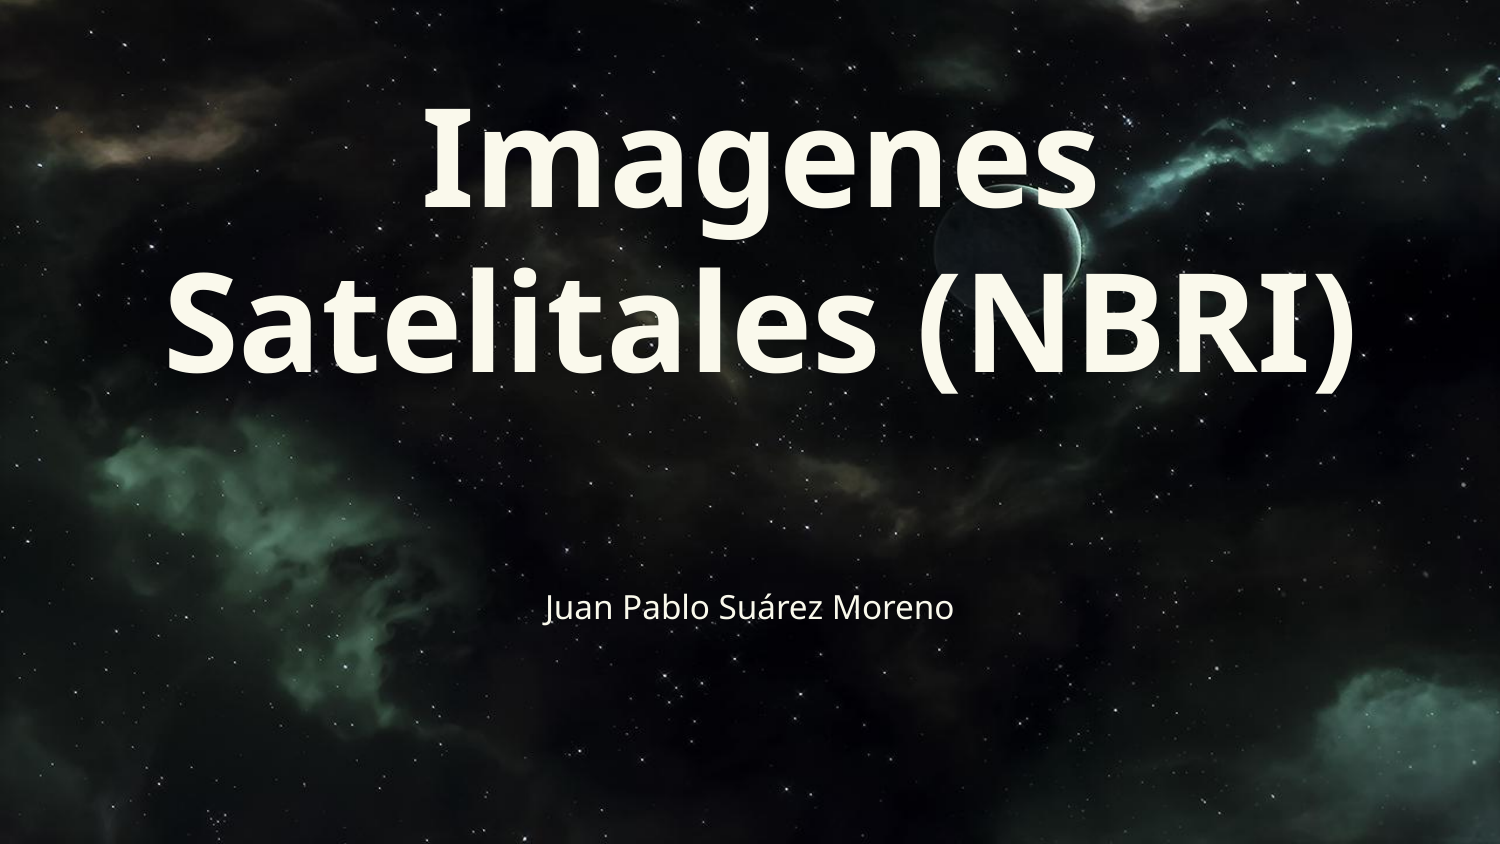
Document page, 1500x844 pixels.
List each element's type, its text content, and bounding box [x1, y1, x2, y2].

picture [0, 0, 1500, 844]
subtitle Juan Pablo Suárez Moreno [405, 570, 1095, 641]
title Imagenes Satelitales (NBRI) [86, 55, 1436, 422]
